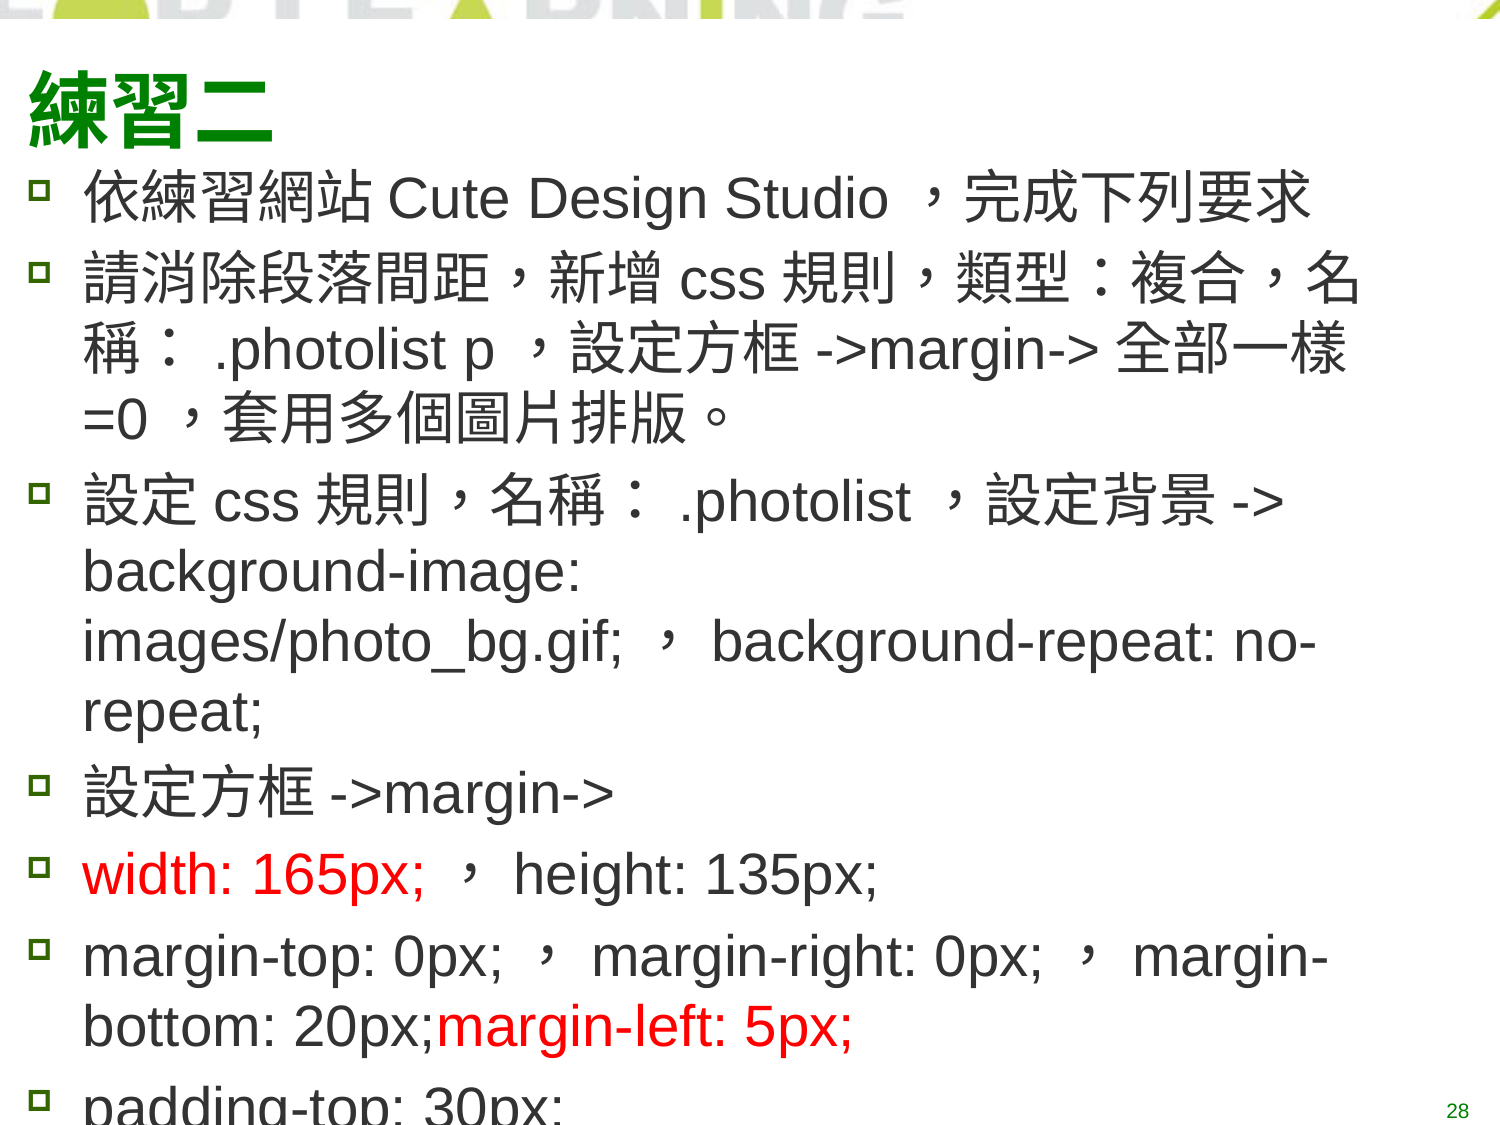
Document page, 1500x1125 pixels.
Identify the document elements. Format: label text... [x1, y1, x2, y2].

picture [0, 0, 1500, 19]
list 依練習網站Cute Design Studio，完成下列要求 請消除段落間距，新增css規則，類型：複合，名稱：.photolist p，設定方框->margin->全部一樣=0，套用多個圖片排版。 設定css規則，名稱：.photolist，設定背景-> background-image: images/photo_bg.gif;，background-repeat: no-repeat; 設定方框->margin-> width: 165px;，height: 135px; margin-top: 0px;，margin-right: 0px;，margin-bottom: 20px;margin-left: 5px; padding-top: 30px; [11, 152, 1483, 1094]
slide_number 28 [1422, 1089, 1494, 1125]
title 練習二 [11, 19, 1495, 197]
